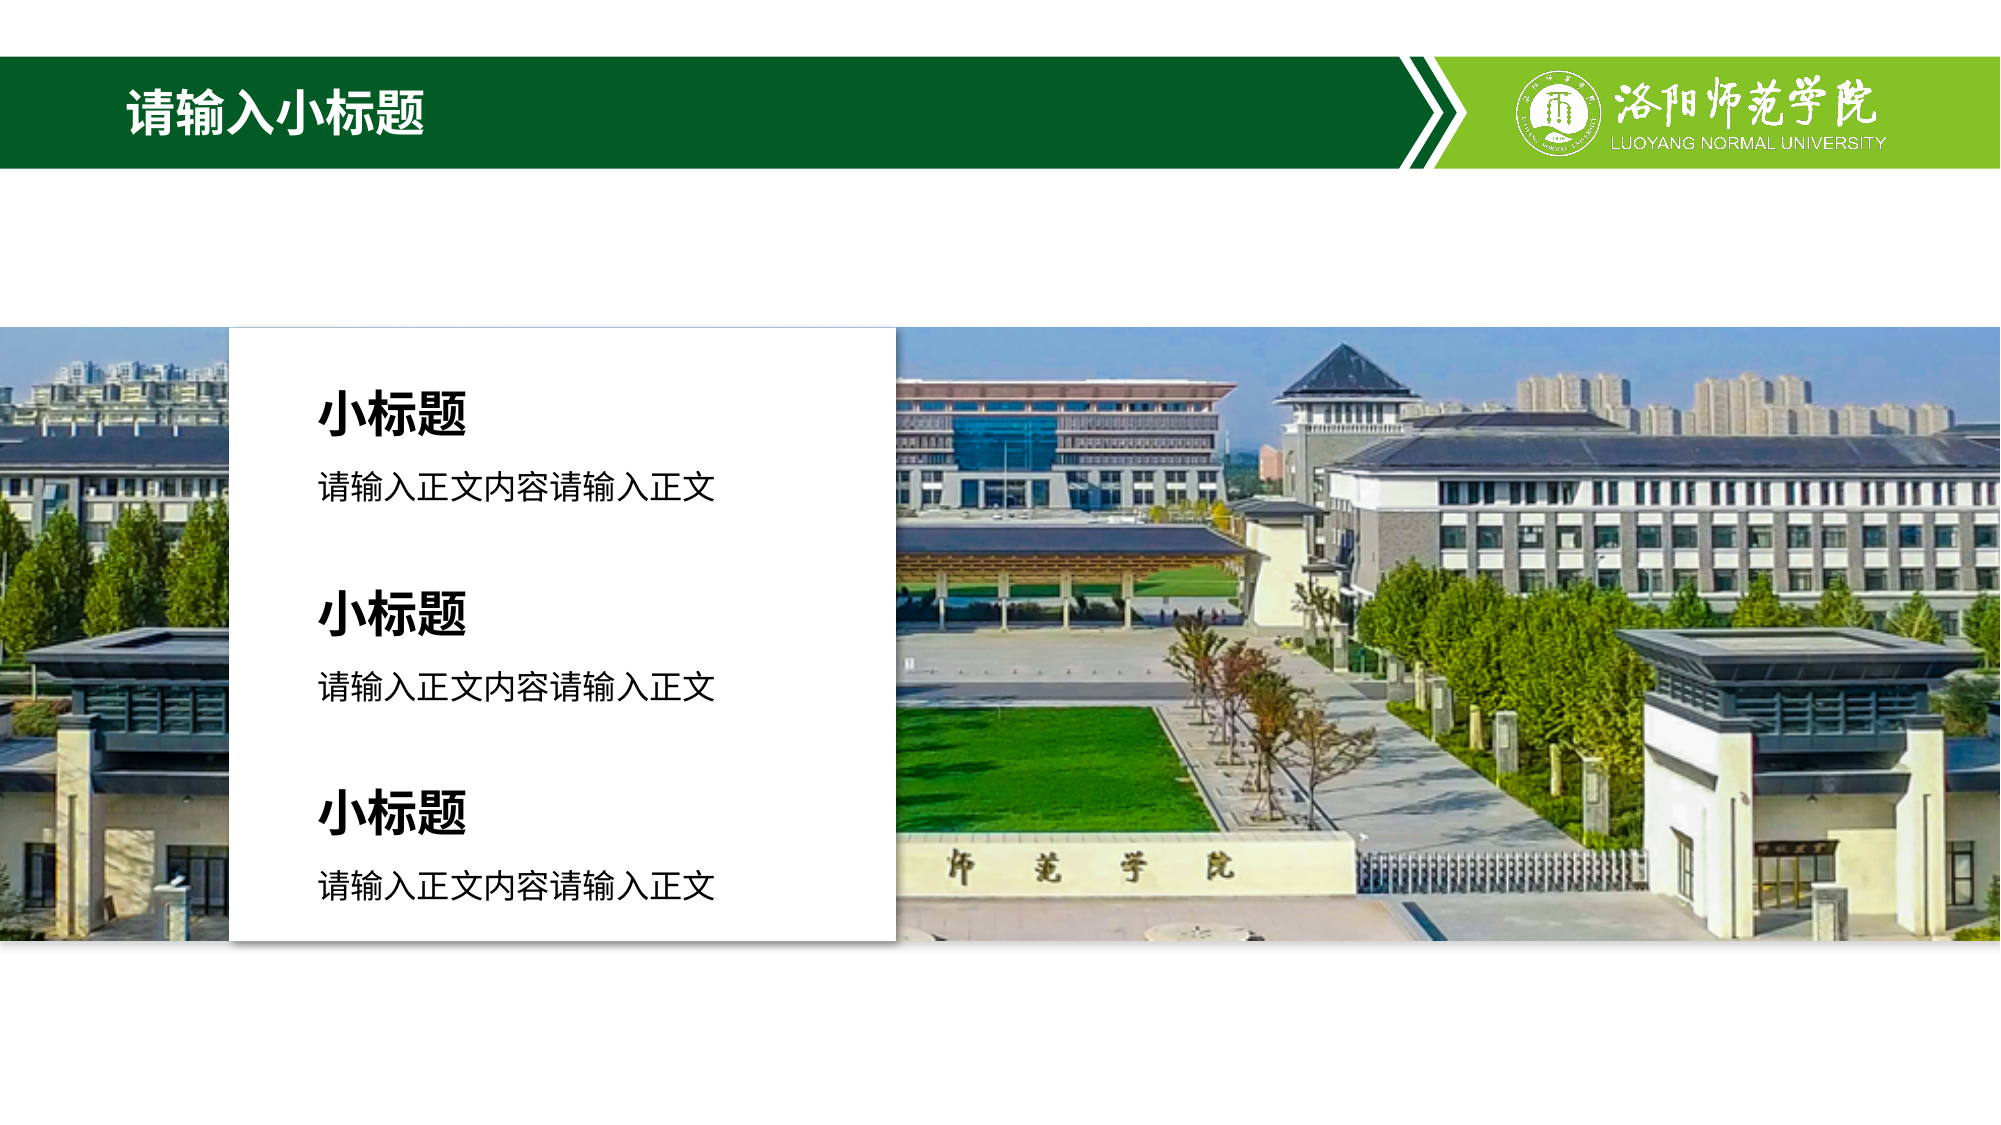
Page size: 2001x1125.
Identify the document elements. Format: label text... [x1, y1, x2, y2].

picture [1510, 65, 1890, 160]
picture [0, 327, 2000, 942]
title 请输入小标题 [110, 65, 1356, 165]
